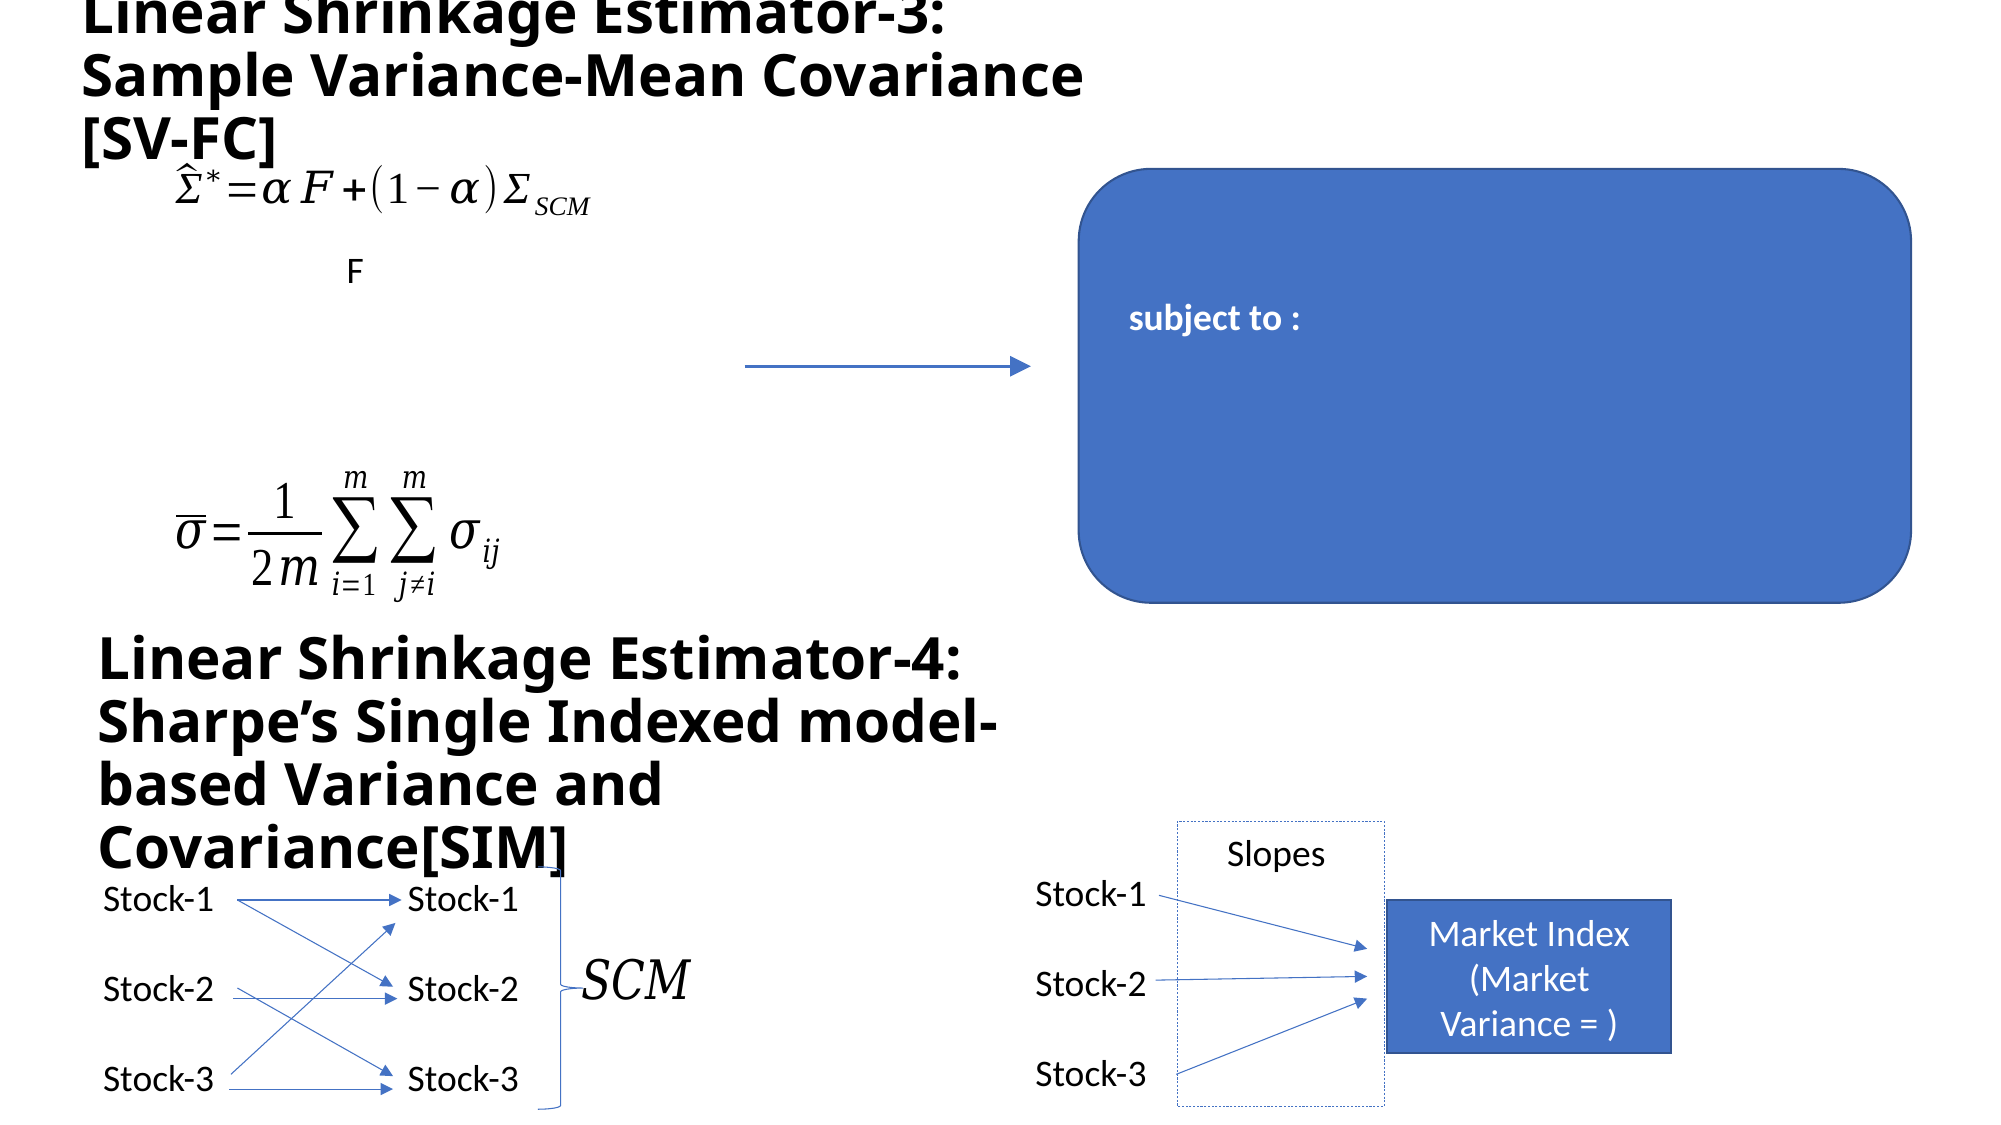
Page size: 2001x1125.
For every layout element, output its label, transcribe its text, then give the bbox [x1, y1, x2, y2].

text_box Linear Shrinkage Estimator-4: Sharpe’s Single Indexed model-based Variance and Covariance[SIM] [82, 706, 1021, 860]
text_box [172, 159, 593, 603]
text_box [1020, 821, 1672, 1110]
text_box Linear Shrinkage Estimator-3: Sample Variance-Mean Covariance [SV-FC] [66, 33, 1213, 186]
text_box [744, 168, 1911, 618]
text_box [88, 866, 697, 1110]
